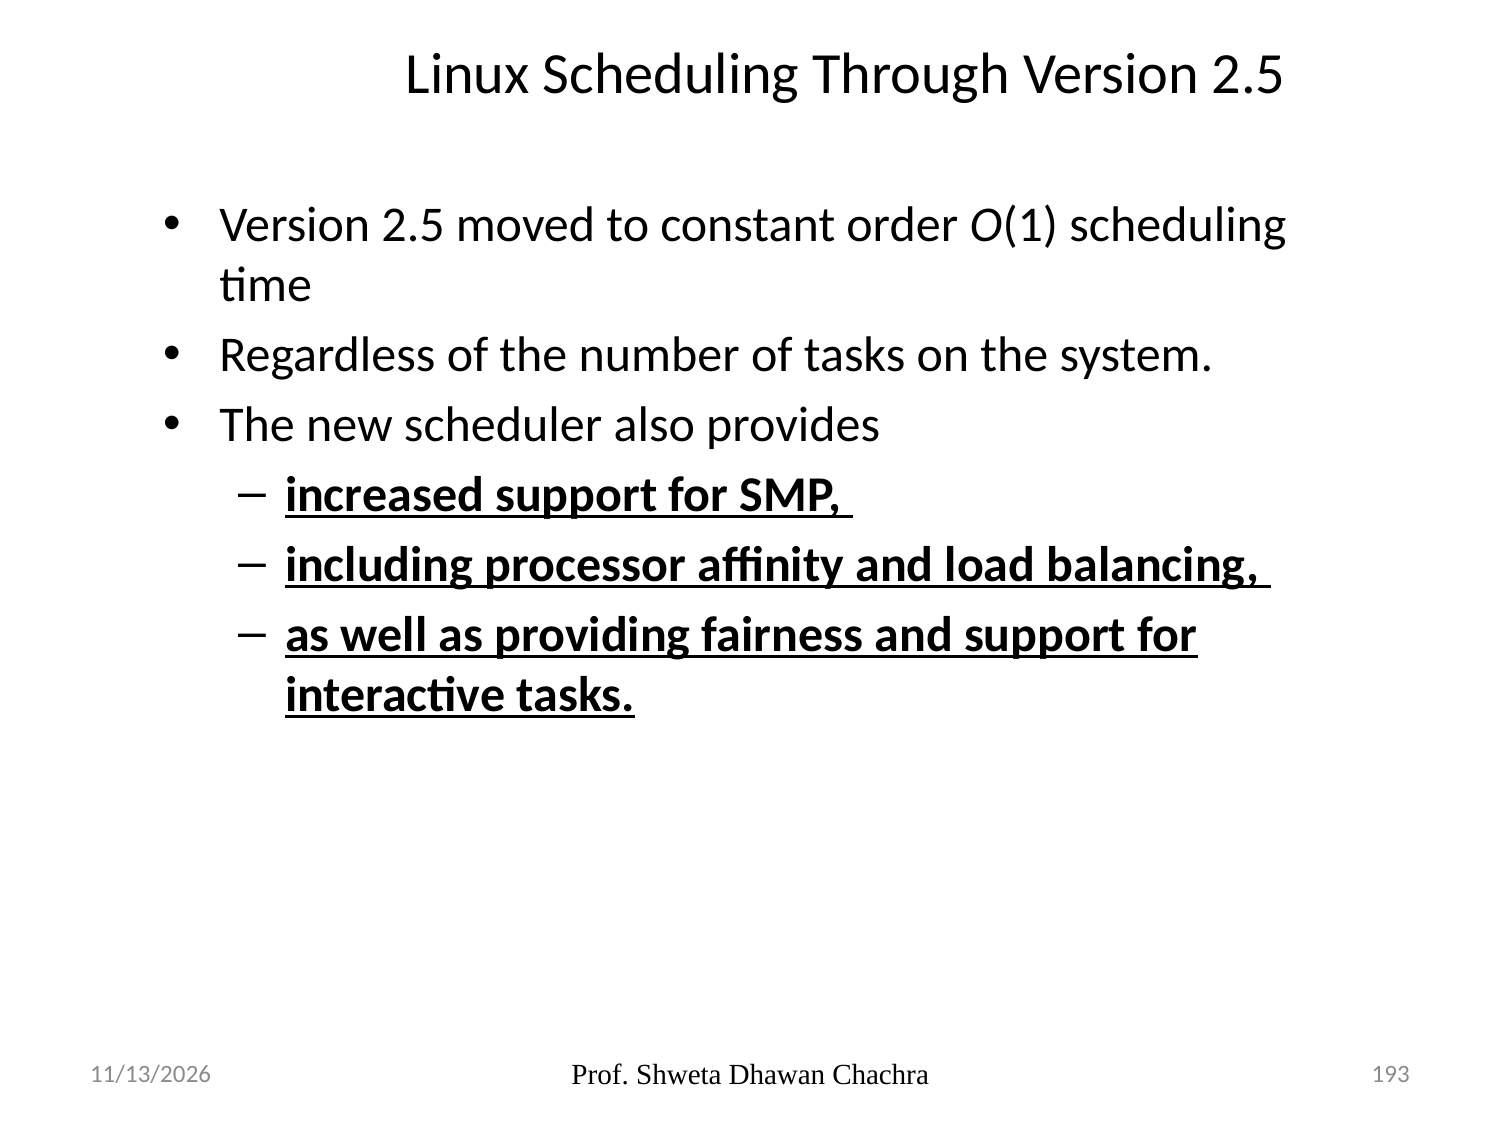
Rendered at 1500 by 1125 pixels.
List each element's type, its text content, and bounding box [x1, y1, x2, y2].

list Version 2.5 moved to constant order O(1) scheduling time Regardless of the number of tasks on the system. The new scheduler also provides increased support for SMP, including processor affinity and load balancing, as well as providing fairness and support for interactive tasks. [148, 184, 1363, 988]
title Linux Scheduling Through Version 2.5 [202, 22, 1490, 118]
footer Prof. Shweta Dhawan Chachra [512, 1042, 988, 1103]
slide_number 193 [1074, 1042, 1425, 1103]
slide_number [75, 1042, 425, 1103]
